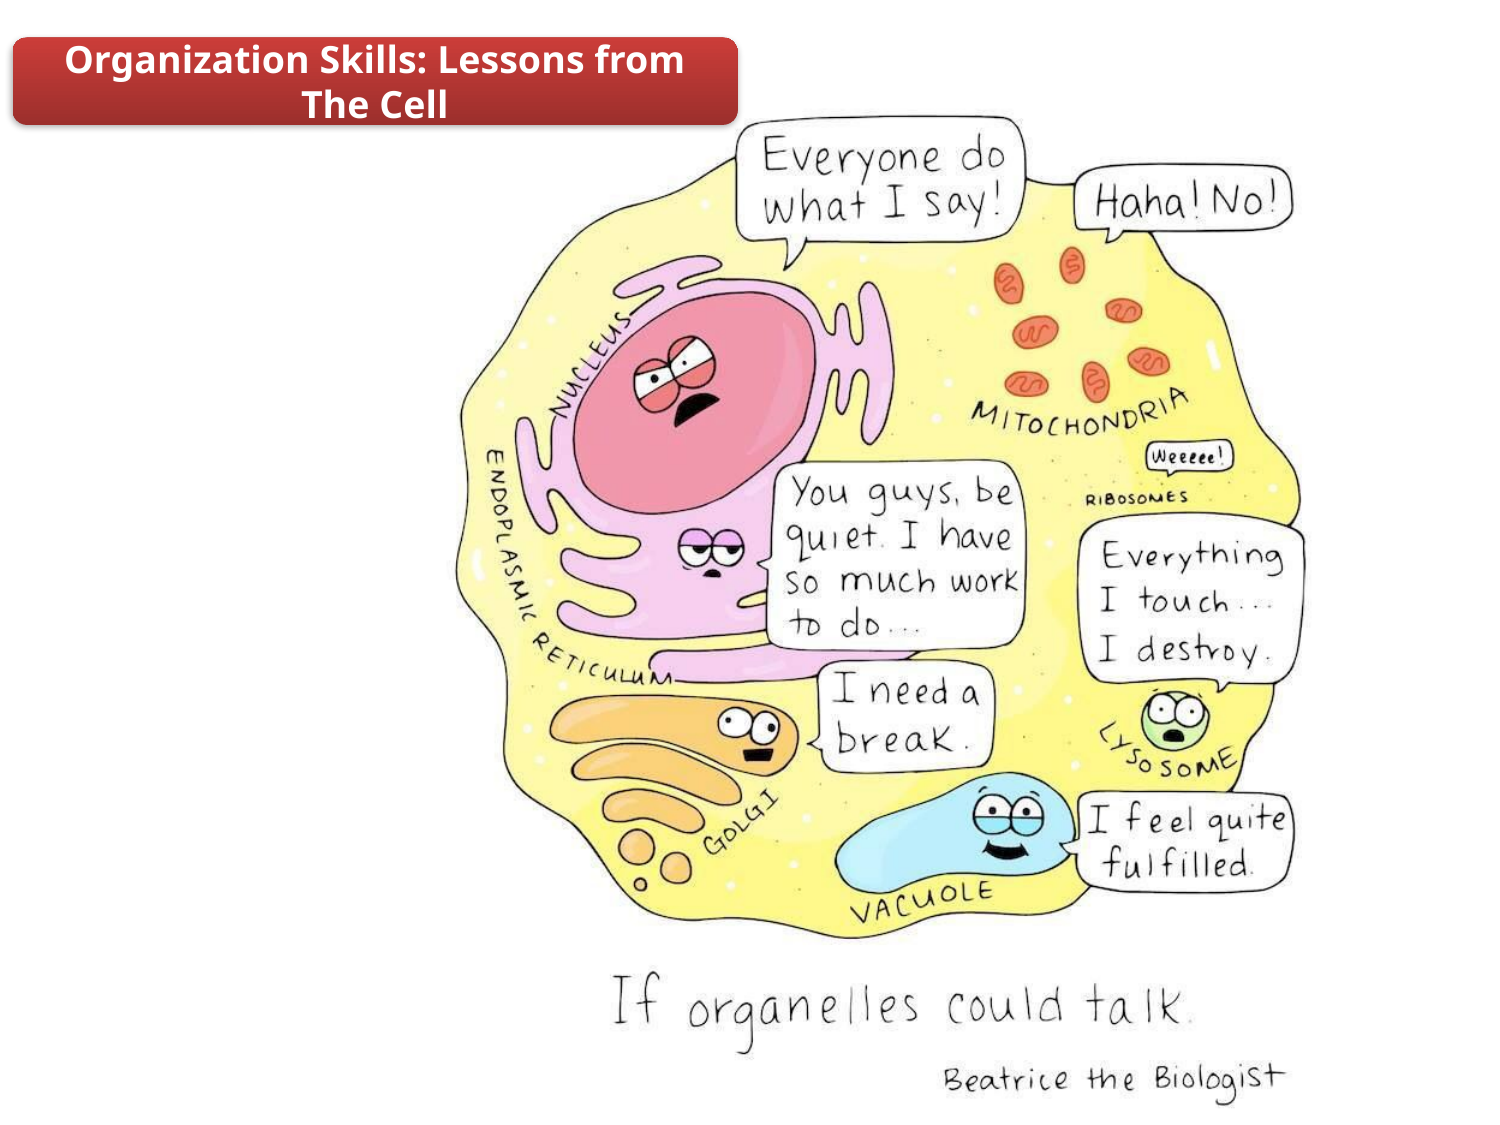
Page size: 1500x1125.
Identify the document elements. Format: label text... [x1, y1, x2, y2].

text_box Organization Skills: Lessons from The Cell [12, 37, 738, 125]
picture [437, 99, 1338, 1117]
